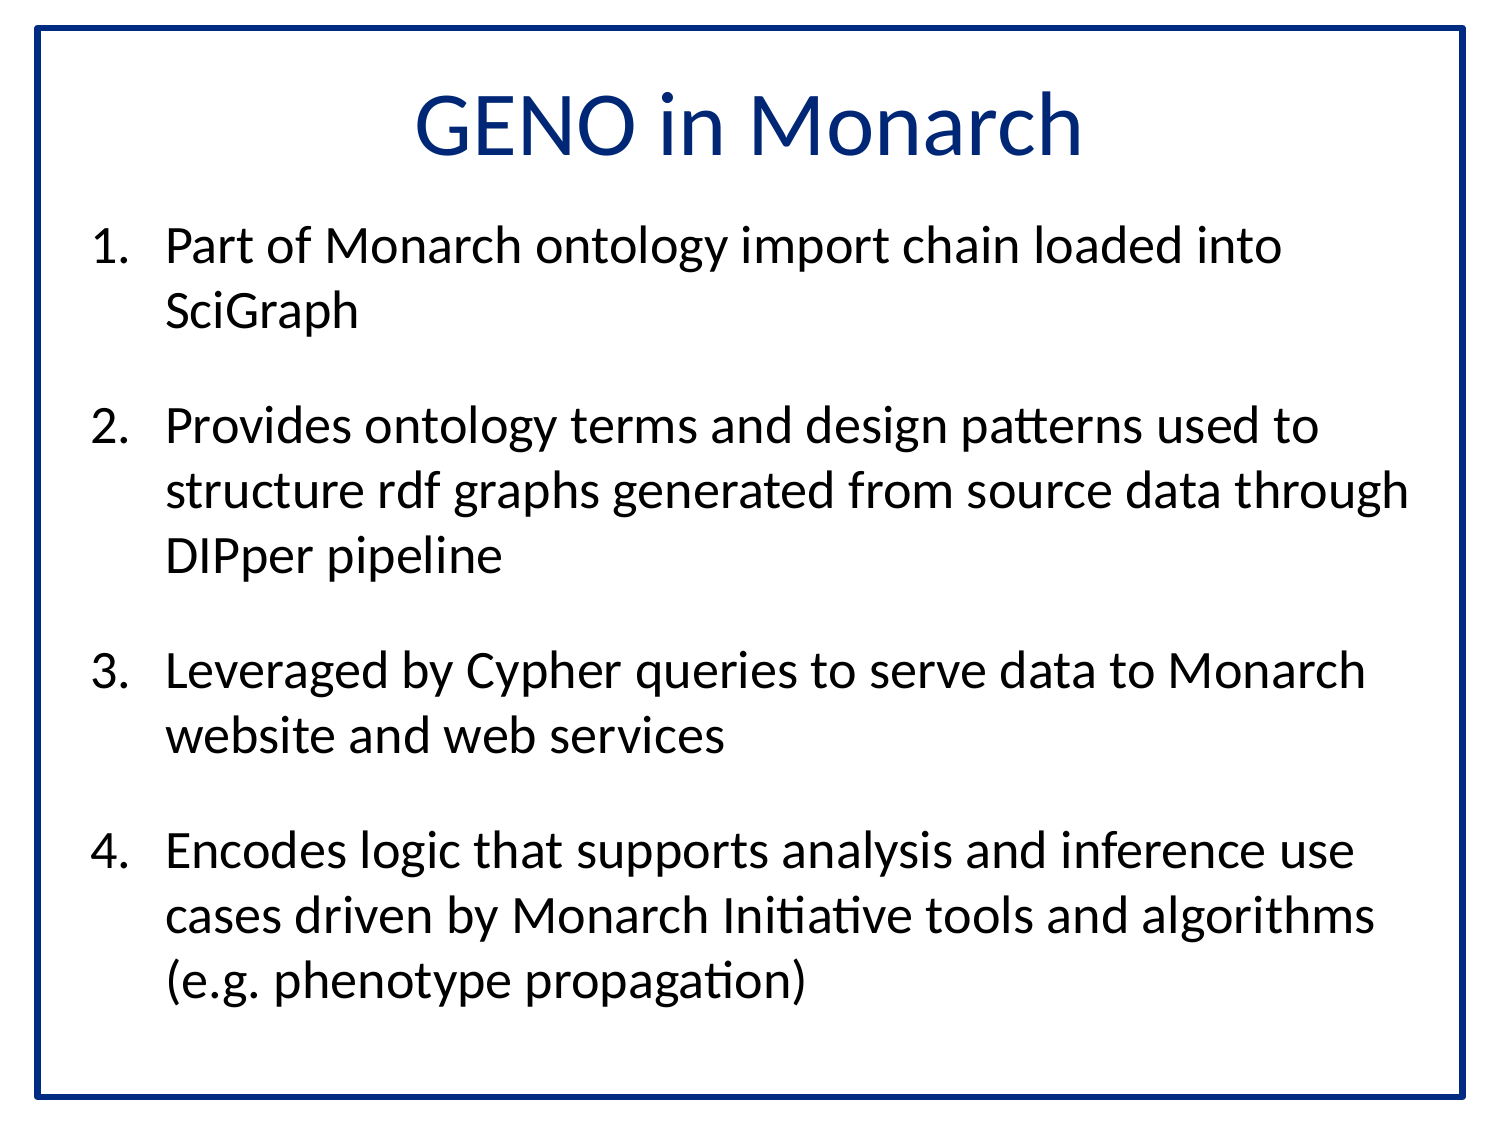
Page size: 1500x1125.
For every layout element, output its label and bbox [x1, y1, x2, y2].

text_box [35, 26, 1464, 1099]
